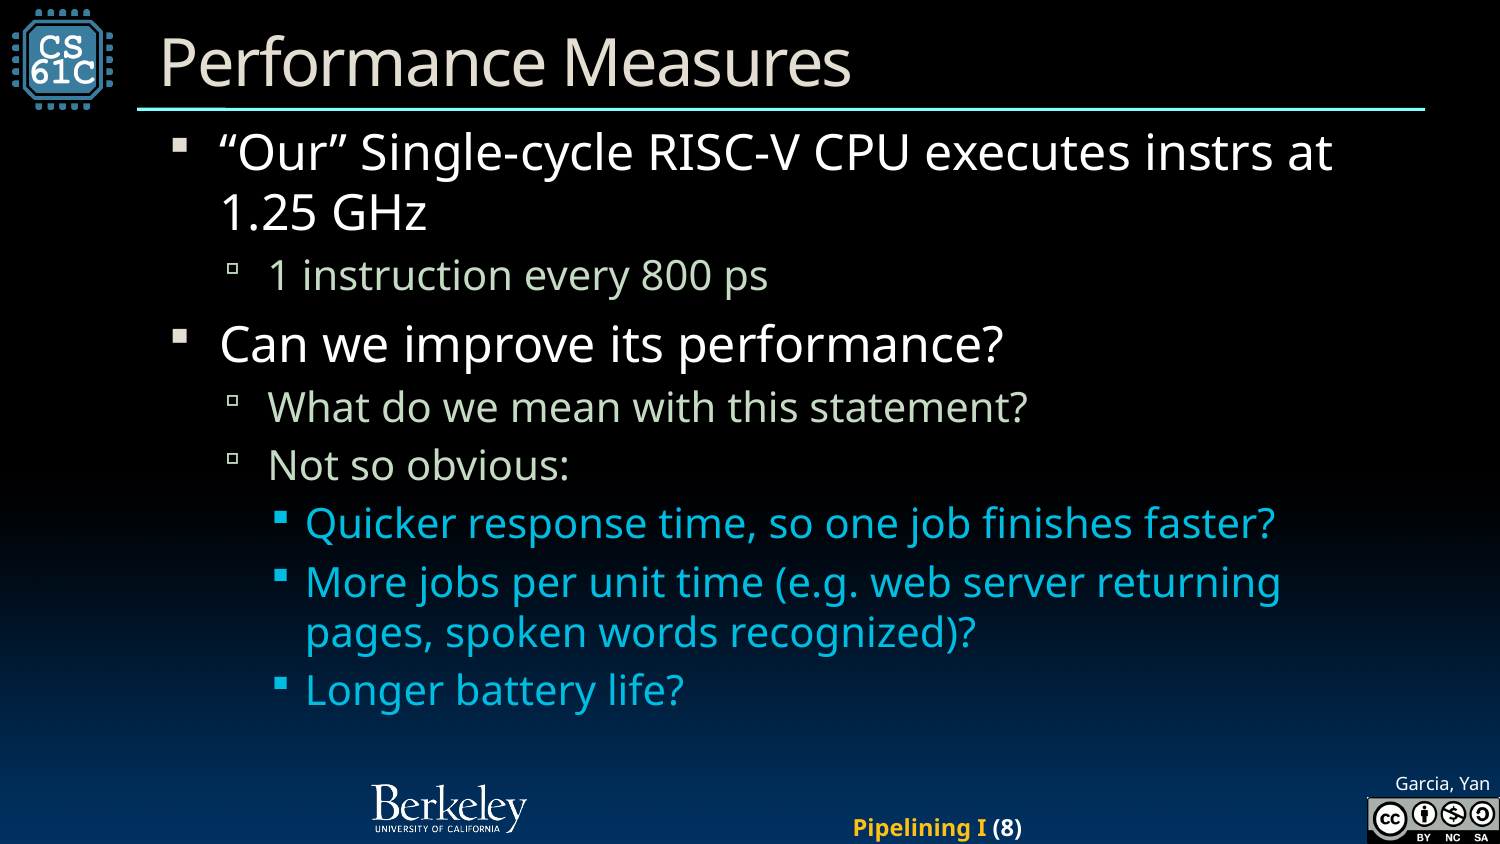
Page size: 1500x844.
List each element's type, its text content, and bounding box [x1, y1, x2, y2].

title Performance Measures [137, 9, 1430, 104]
list “Our” Single-cycle RISC-V CPU executes instrs at 1.25 GHz 1 instruction every 800 ps Can we improve its performance? What do we mean with this statement? Not so obvious: Quicker response time, so one job finishes faster? More jobs per unit time (e.g. web server returning pages, spoken words recognized)? Longer battery life? [137, 109, 1430, 771]
picture [0, 0, 1500, 844]
